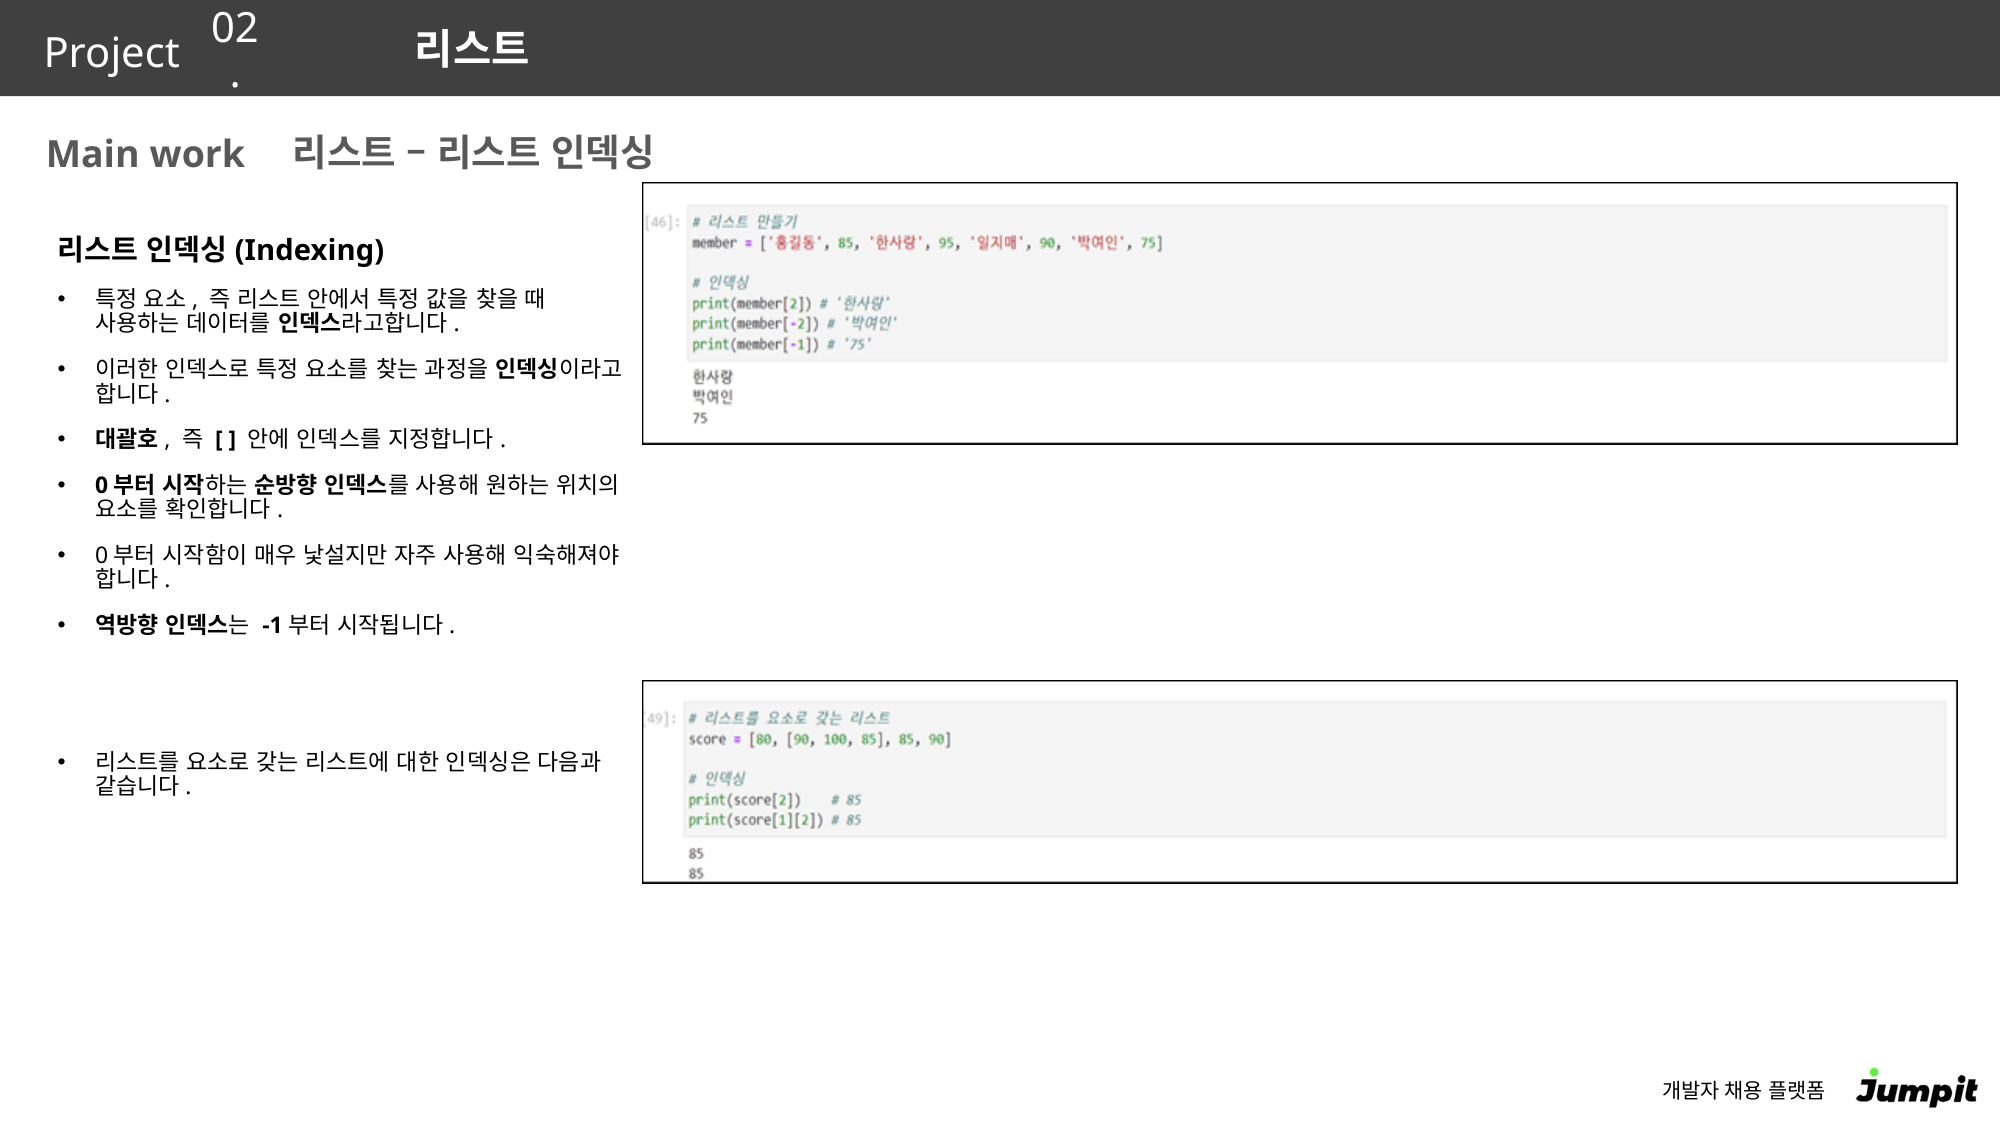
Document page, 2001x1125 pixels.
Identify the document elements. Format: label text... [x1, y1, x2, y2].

text_box [42, 781, 642, 1043]
list 리스트 – 리스트 인덱싱 [277, 126, 1856, 183]
list 리스트 인덱싱(Indexing) 특정 요소, 즉 리스트 안에서 특정 값을 찾을 때 사용하는 데이터를 인덱스라고합니다. 이러한 인덱스로 특정 요소를 찾는 과정을 인덱싱이라고 합니다. 대괄호, 즉 [ ] 안에 인덱스를 지정합니다. 0부터 시작하는 순방향 인덱스를 사용해 원하는 위치의 요소를 확인합니다. 0부터 시작함이 매우 낯설지만 자주 사용해 익숙해져야 합니다. 역방향 인덱스는 -1부터 시작됩니다. 리스트를 요소로 갖는 리스트에 대한 인덱싱은 다음과 같습니다. [42, 227, 642, 781]
list 리스트 [399, 20, 1707, 82]
picture [642, 182, 1958, 445]
list 02. [192, 20, 278, 82]
picture [1849, 1063, 1982, 1113]
picture [642, 680, 1958, 884]
